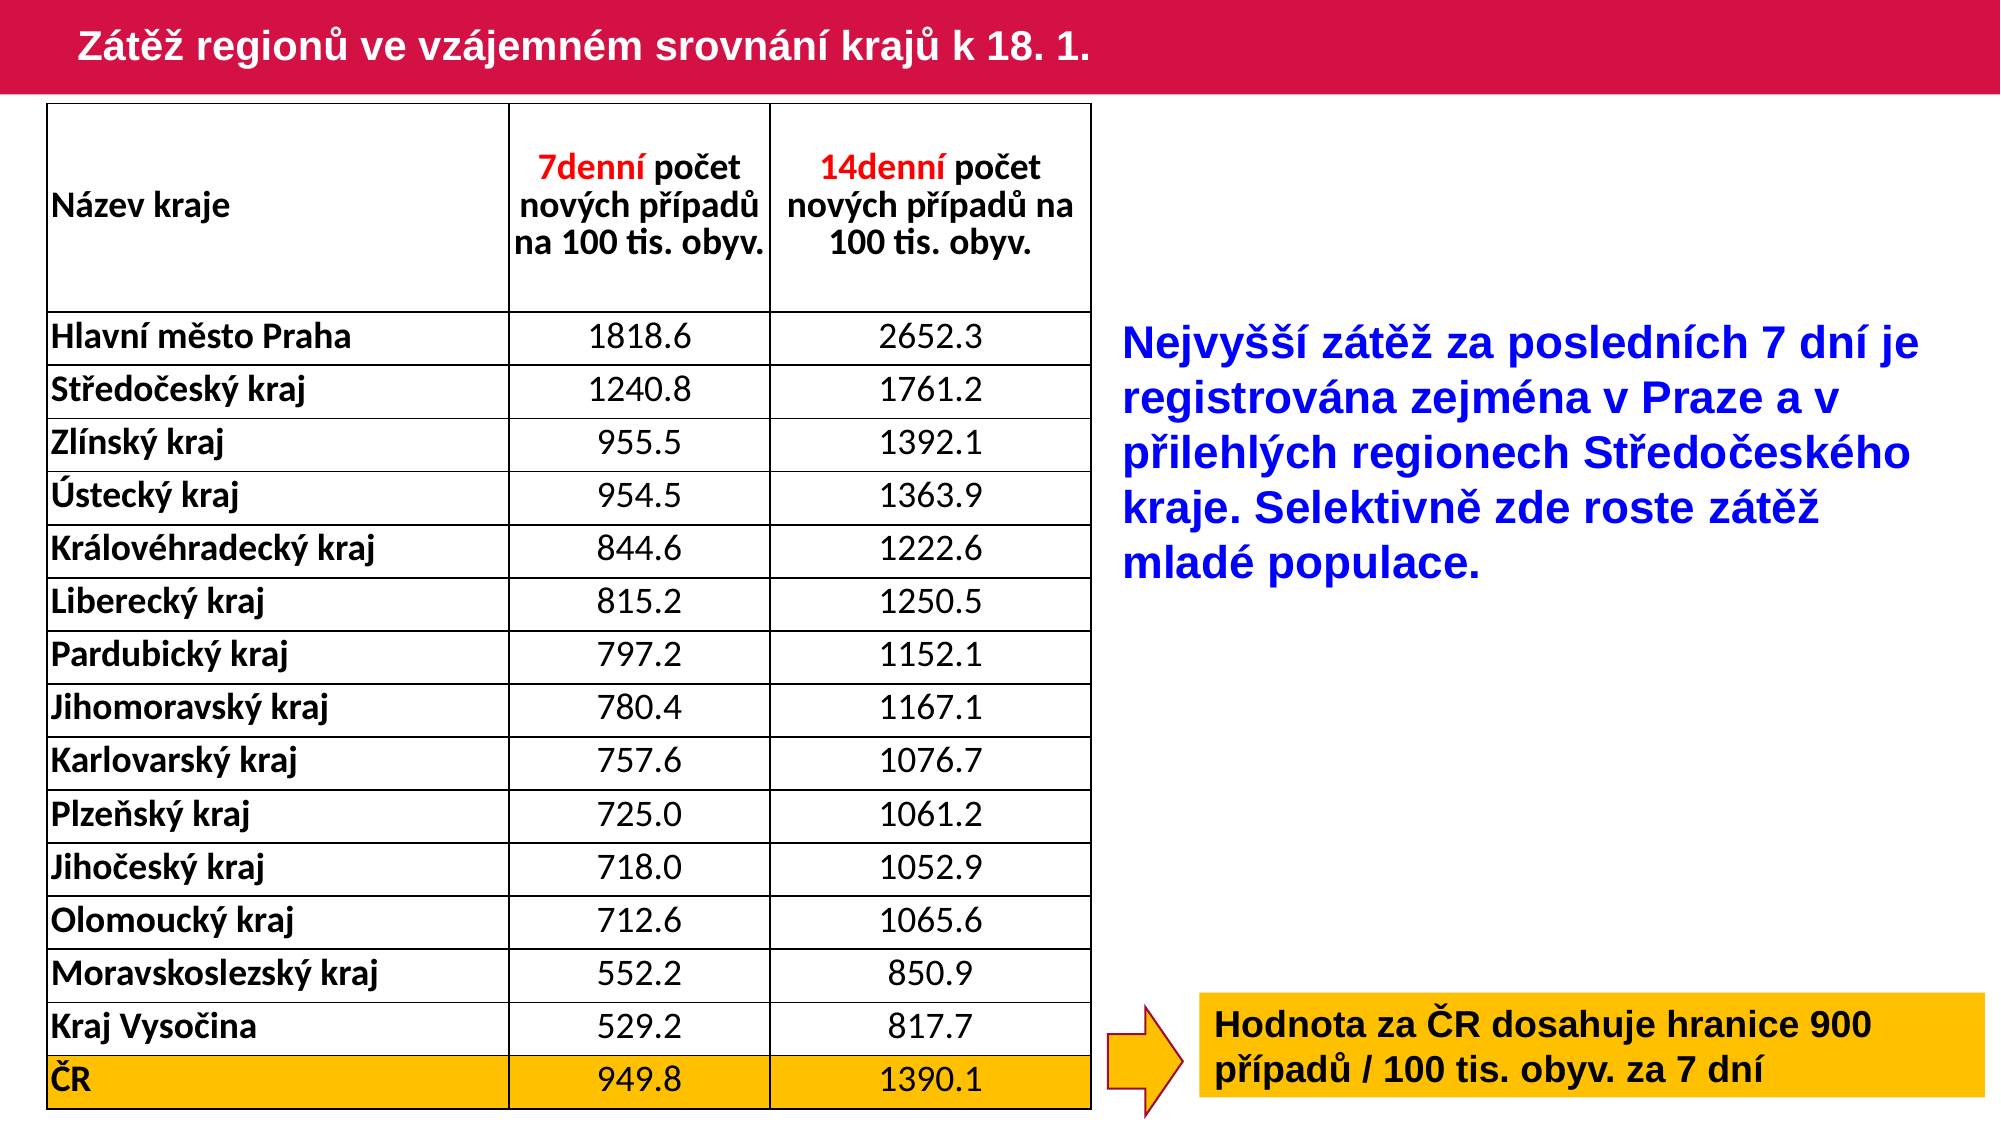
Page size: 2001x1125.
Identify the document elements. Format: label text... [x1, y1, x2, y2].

table_header 14denní počet nových případů na 100 tis. obyv. [771, 104, 1090, 311]
table_cell 757.6 [510, 738, 769, 789]
table_cell 1152.1 [771, 632, 1090, 683]
table_cell 1061.2 [771, 791, 1090, 842]
table_cell 712.6 [510, 897, 769, 948]
table_cell 1240.8 [510, 366, 769, 418]
text_box Nejvyšší zátěž za posledních 7 dní je registrována zejména v Praze a v přilehlých regionech Středočeského kraje. Selektivně zde roste zátěž mladé populace. [1107, 249, 1951, 650]
text_box [1106, 1003, 1185, 1120]
table_cell 1390.1 [771, 1056, 1090, 1108]
table_cell 780.4 [510, 685, 769, 736]
table_cell 815.2 [510, 579, 769, 630]
table_cell 1222.6 [771, 526, 1090, 577]
table_cell Ústecký kraj [48, 472, 508, 524]
table_cell Kraj Vysočina [48, 1003, 508, 1055]
table_cell 552.2 [510, 950, 769, 1002]
table_cell 850.9 [771, 950, 1090, 1002]
table_cell Královéhradecký kraj [48, 526, 508, 577]
table_cell 529.2 [510, 1003, 769, 1055]
table_cell Hlavní město Praha [48, 313, 508, 364]
table_cell 1818.6 [510, 313, 769, 364]
table_cell 2652.3 [771, 313, 1090, 364]
table_cell Jihočeský kraj [48, 844, 508, 895]
title Zátěž regionů ve vzájemném srovnání krajů k 18. 1. [62, 0, 1283, 95]
table_cell 844.6 [510, 526, 769, 577]
table_cell 718.0 [510, 844, 769, 895]
table_cell 797.2 [510, 632, 769, 683]
table_header Název kraje [48, 104, 508, 311]
table_cell 1363.9 [771, 472, 1090, 524]
text_box Hodnota za ČR dosahuje hranice 900 případů / 100 tis. obyv. za 7 dní [1199, 992, 1985, 1098]
table_cell Moravskoslezský kraj [48, 950, 508, 1002]
table_cell 1167.1 [771, 685, 1090, 736]
table_cell Plzeňský kraj [48, 791, 508, 842]
table_cell Středočeský kraj [48, 366, 508, 418]
table_header 7denní počet nových případů na 100 tis. obyv. [510, 104, 769, 311]
table_cell 955.5 [510, 419, 769, 471]
table_cell 817.7 [771, 1003, 1090, 1055]
table_cell 1761.2 [771, 366, 1090, 418]
table_cell Olomoucký kraj [48, 897, 508, 948]
table_cell 1052.9 [771, 844, 1090, 895]
table_cell 949.8 [510, 1056, 769, 1108]
table_cell Pardubický kraj [48, 632, 508, 683]
table_cell Jihomoravský kraj [48, 685, 508, 736]
table_cell Zlínský kraj [48, 419, 508, 471]
table_cell 725.0 [510, 791, 769, 842]
table_cell Liberecký kraj [48, 579, 508, 630]
table_cell 1250.5 [771, 579, 1090, 630]
table_cell 1076.7 [771, 738, 1090, 789]
table_cell 1392.1 [771, 419, 1090, 471]
table_cell 1065.6 [771, 897, 1090, 948]
table_cell Karlovarský kraj [48, 738, 508, 789]
table_cell ČR [48, 1056, 508, 1108]
table_cell 954.5 [510, 472, 769, 524]
